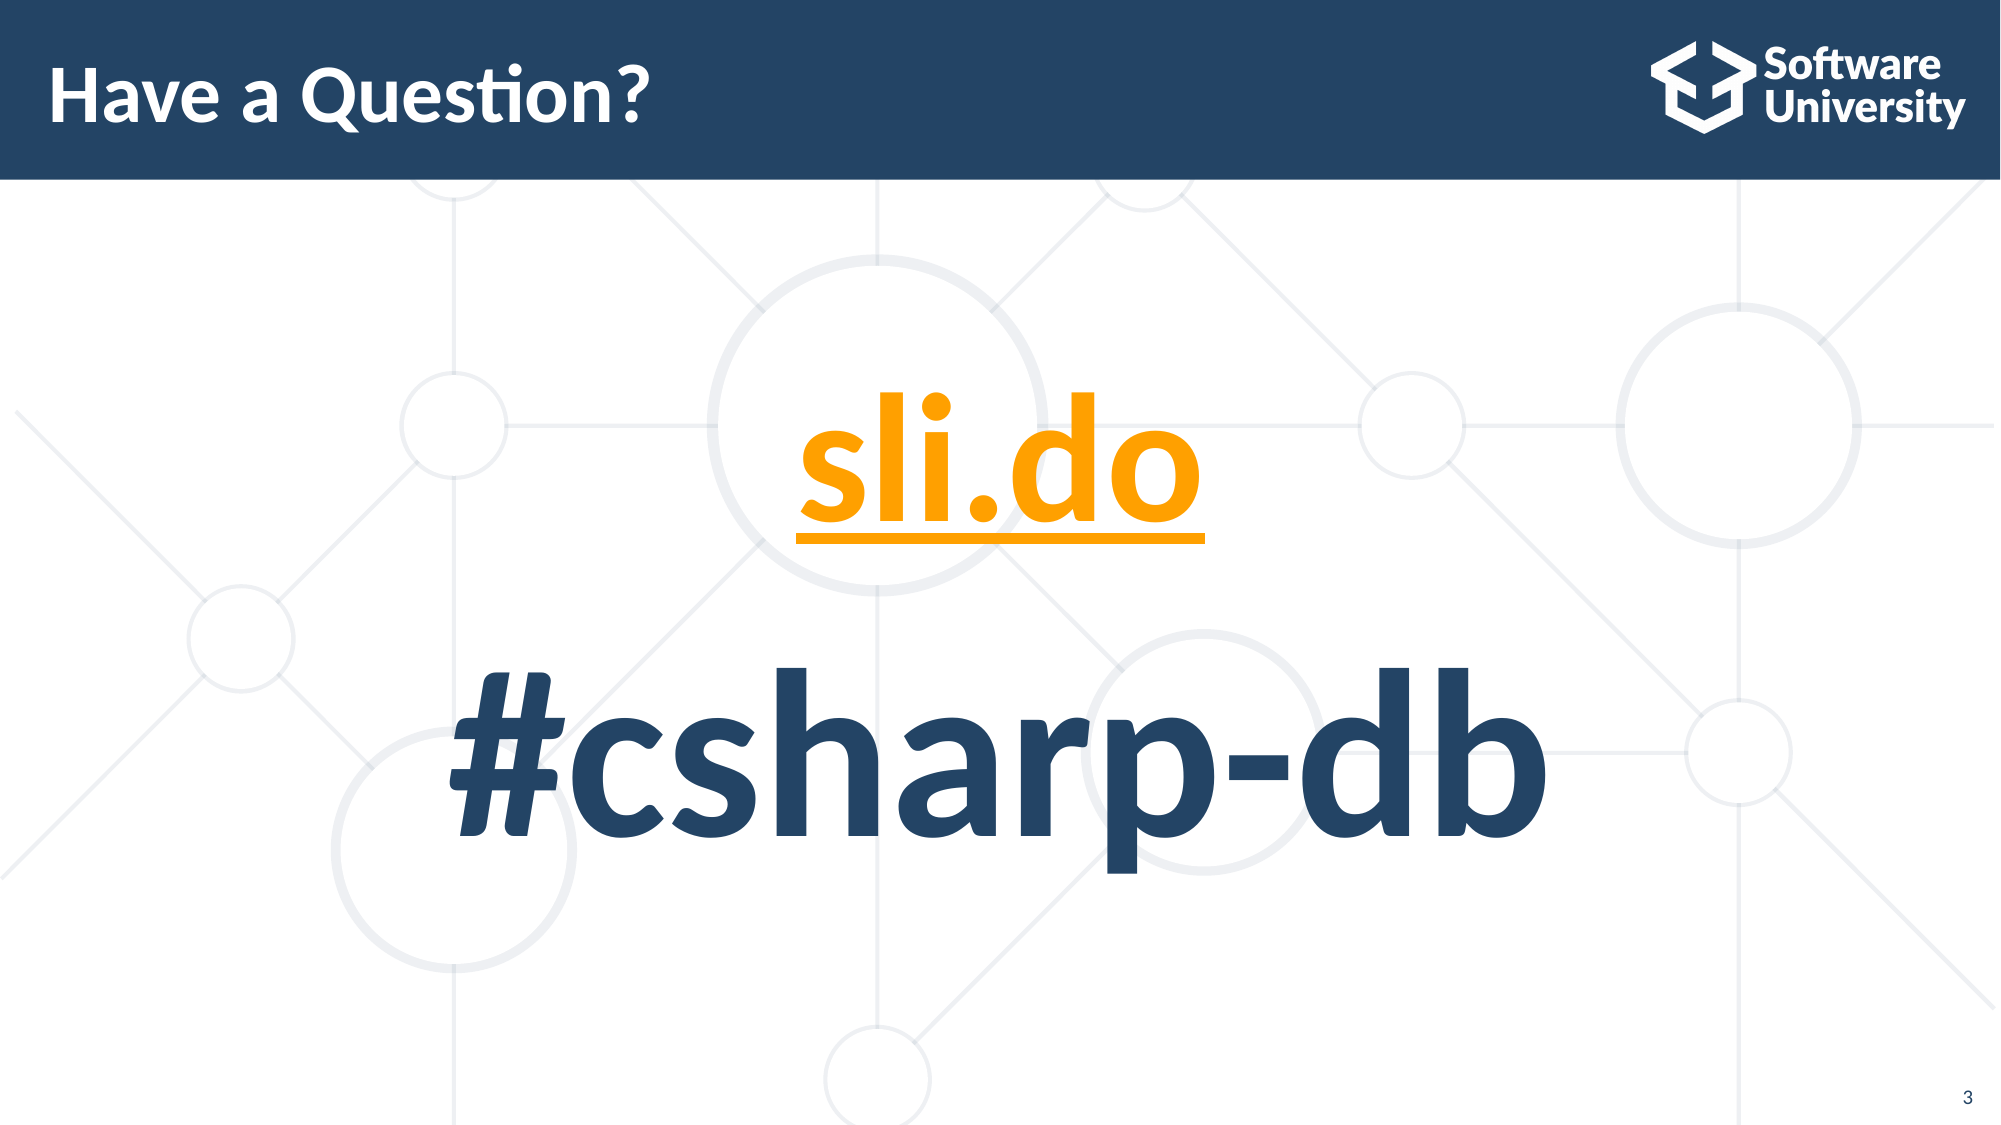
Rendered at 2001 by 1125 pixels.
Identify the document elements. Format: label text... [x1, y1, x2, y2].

list sli.do #csharp-db [31, 196, 1970, 1104]
picture [1651, 41, 1966, 134]
title Have a Question? [31, 16, 1625, 162]
slide_number 3 [1927, 1067, 1989, 1117]
